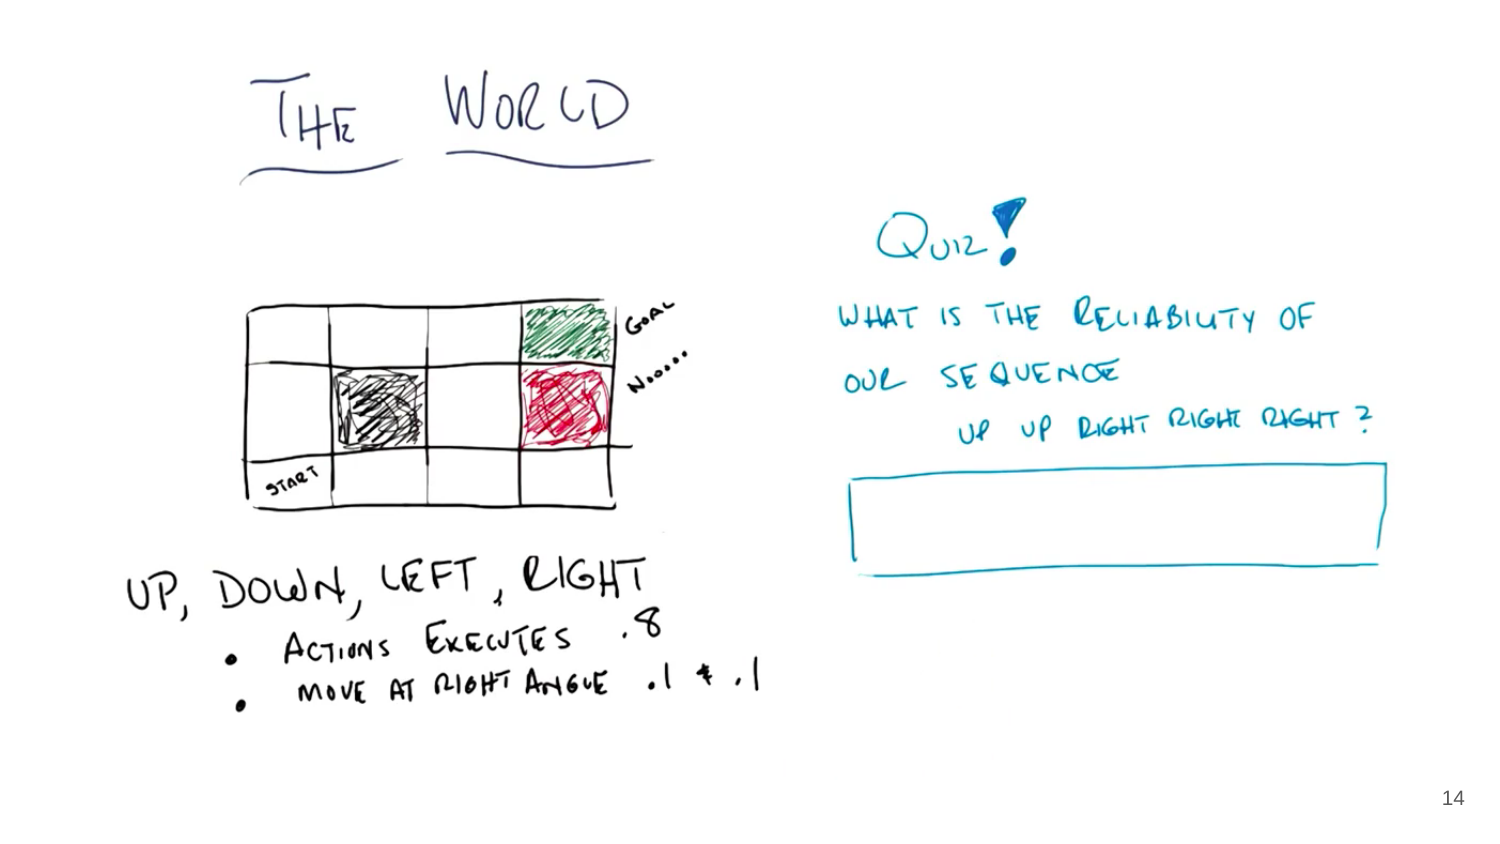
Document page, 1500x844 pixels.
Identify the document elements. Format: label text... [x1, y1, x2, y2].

slide_number ‹#› [1389, 764, 1480, 830]
picture [94, 64, 1406, 780]
